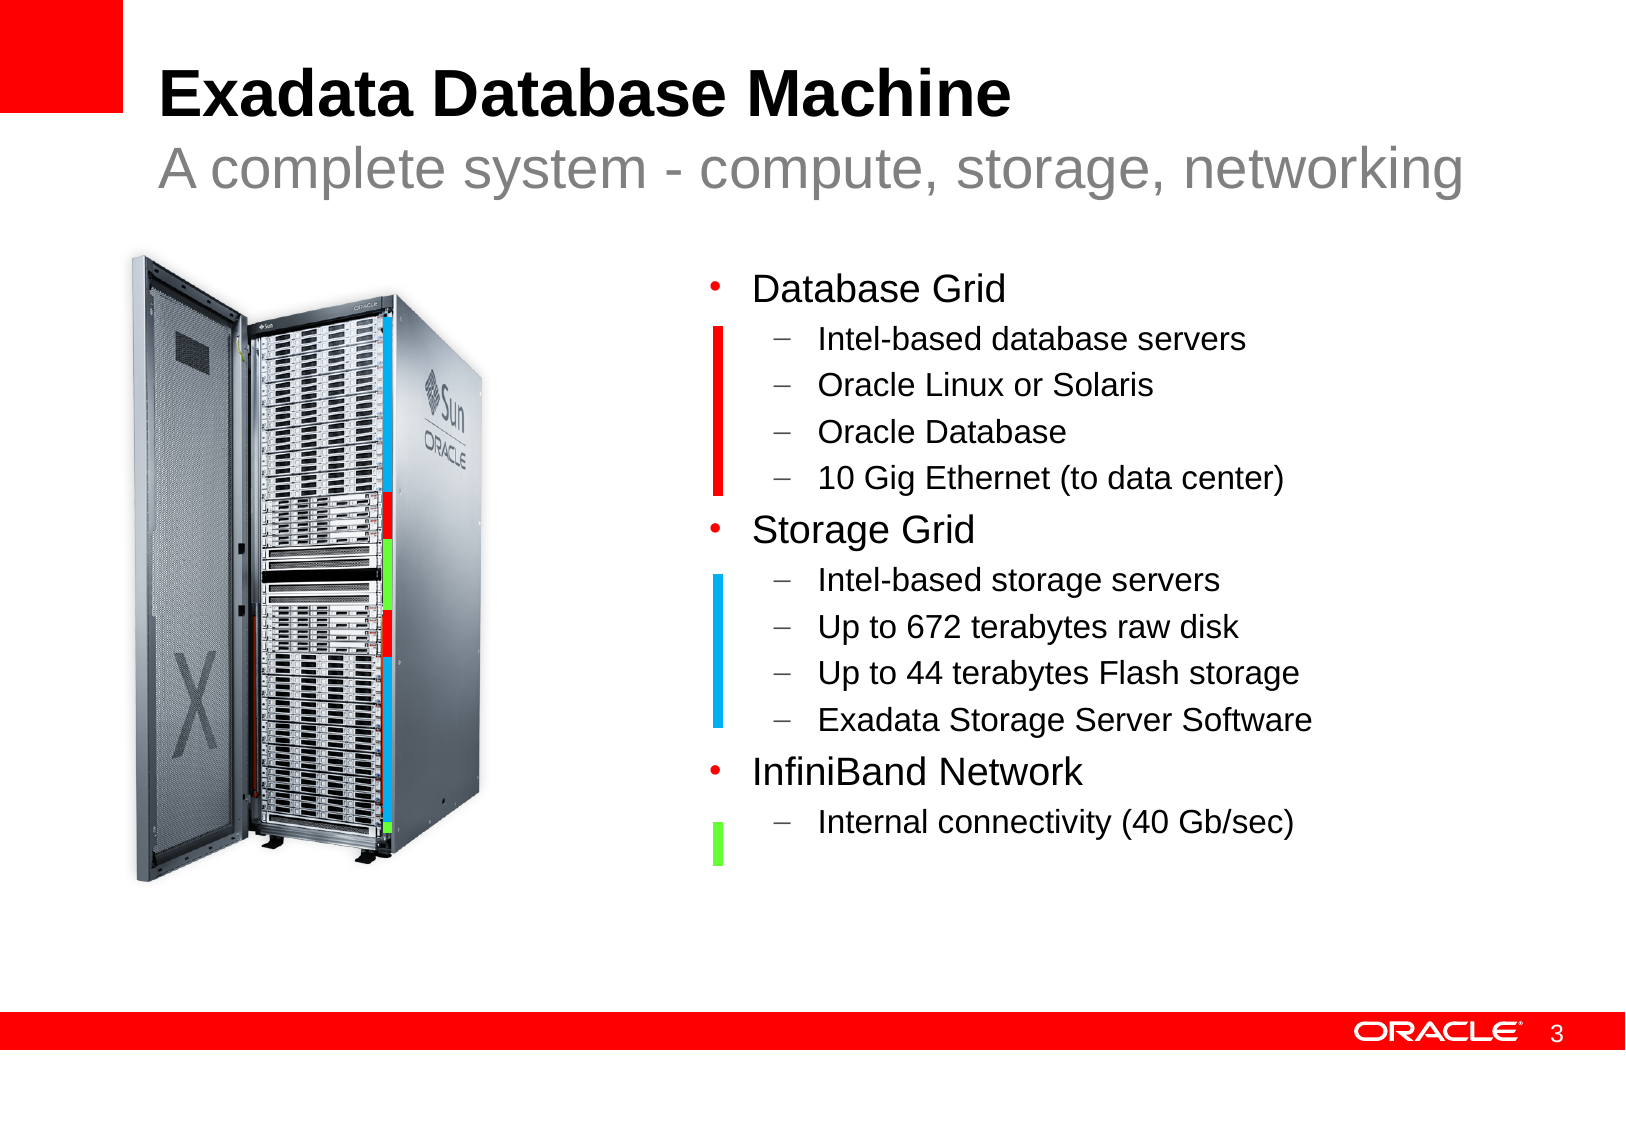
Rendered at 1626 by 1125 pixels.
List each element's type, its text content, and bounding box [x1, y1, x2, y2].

picture [0, 0, 123, 113]
picture [0, 1012, 1625, 1050]
picture [131, 255, 482, 882]
title Exadata Database Machine A complete system - compute, storage, networking [157, 49, 1506, 205]
list Database Grid Intel-based database servers Oracle Linux or Solaris Oracle Database 10 Gig Ethernet (to data center) Storage Grid Intel-based storage servers Up to 672 terabytes raw disk Up to 44 terabytes Flash storage Exadata Storage Server Software InfiniBand Network Internal connectivity (40 Gb/sec) [708, 262, 1432, 1006]
